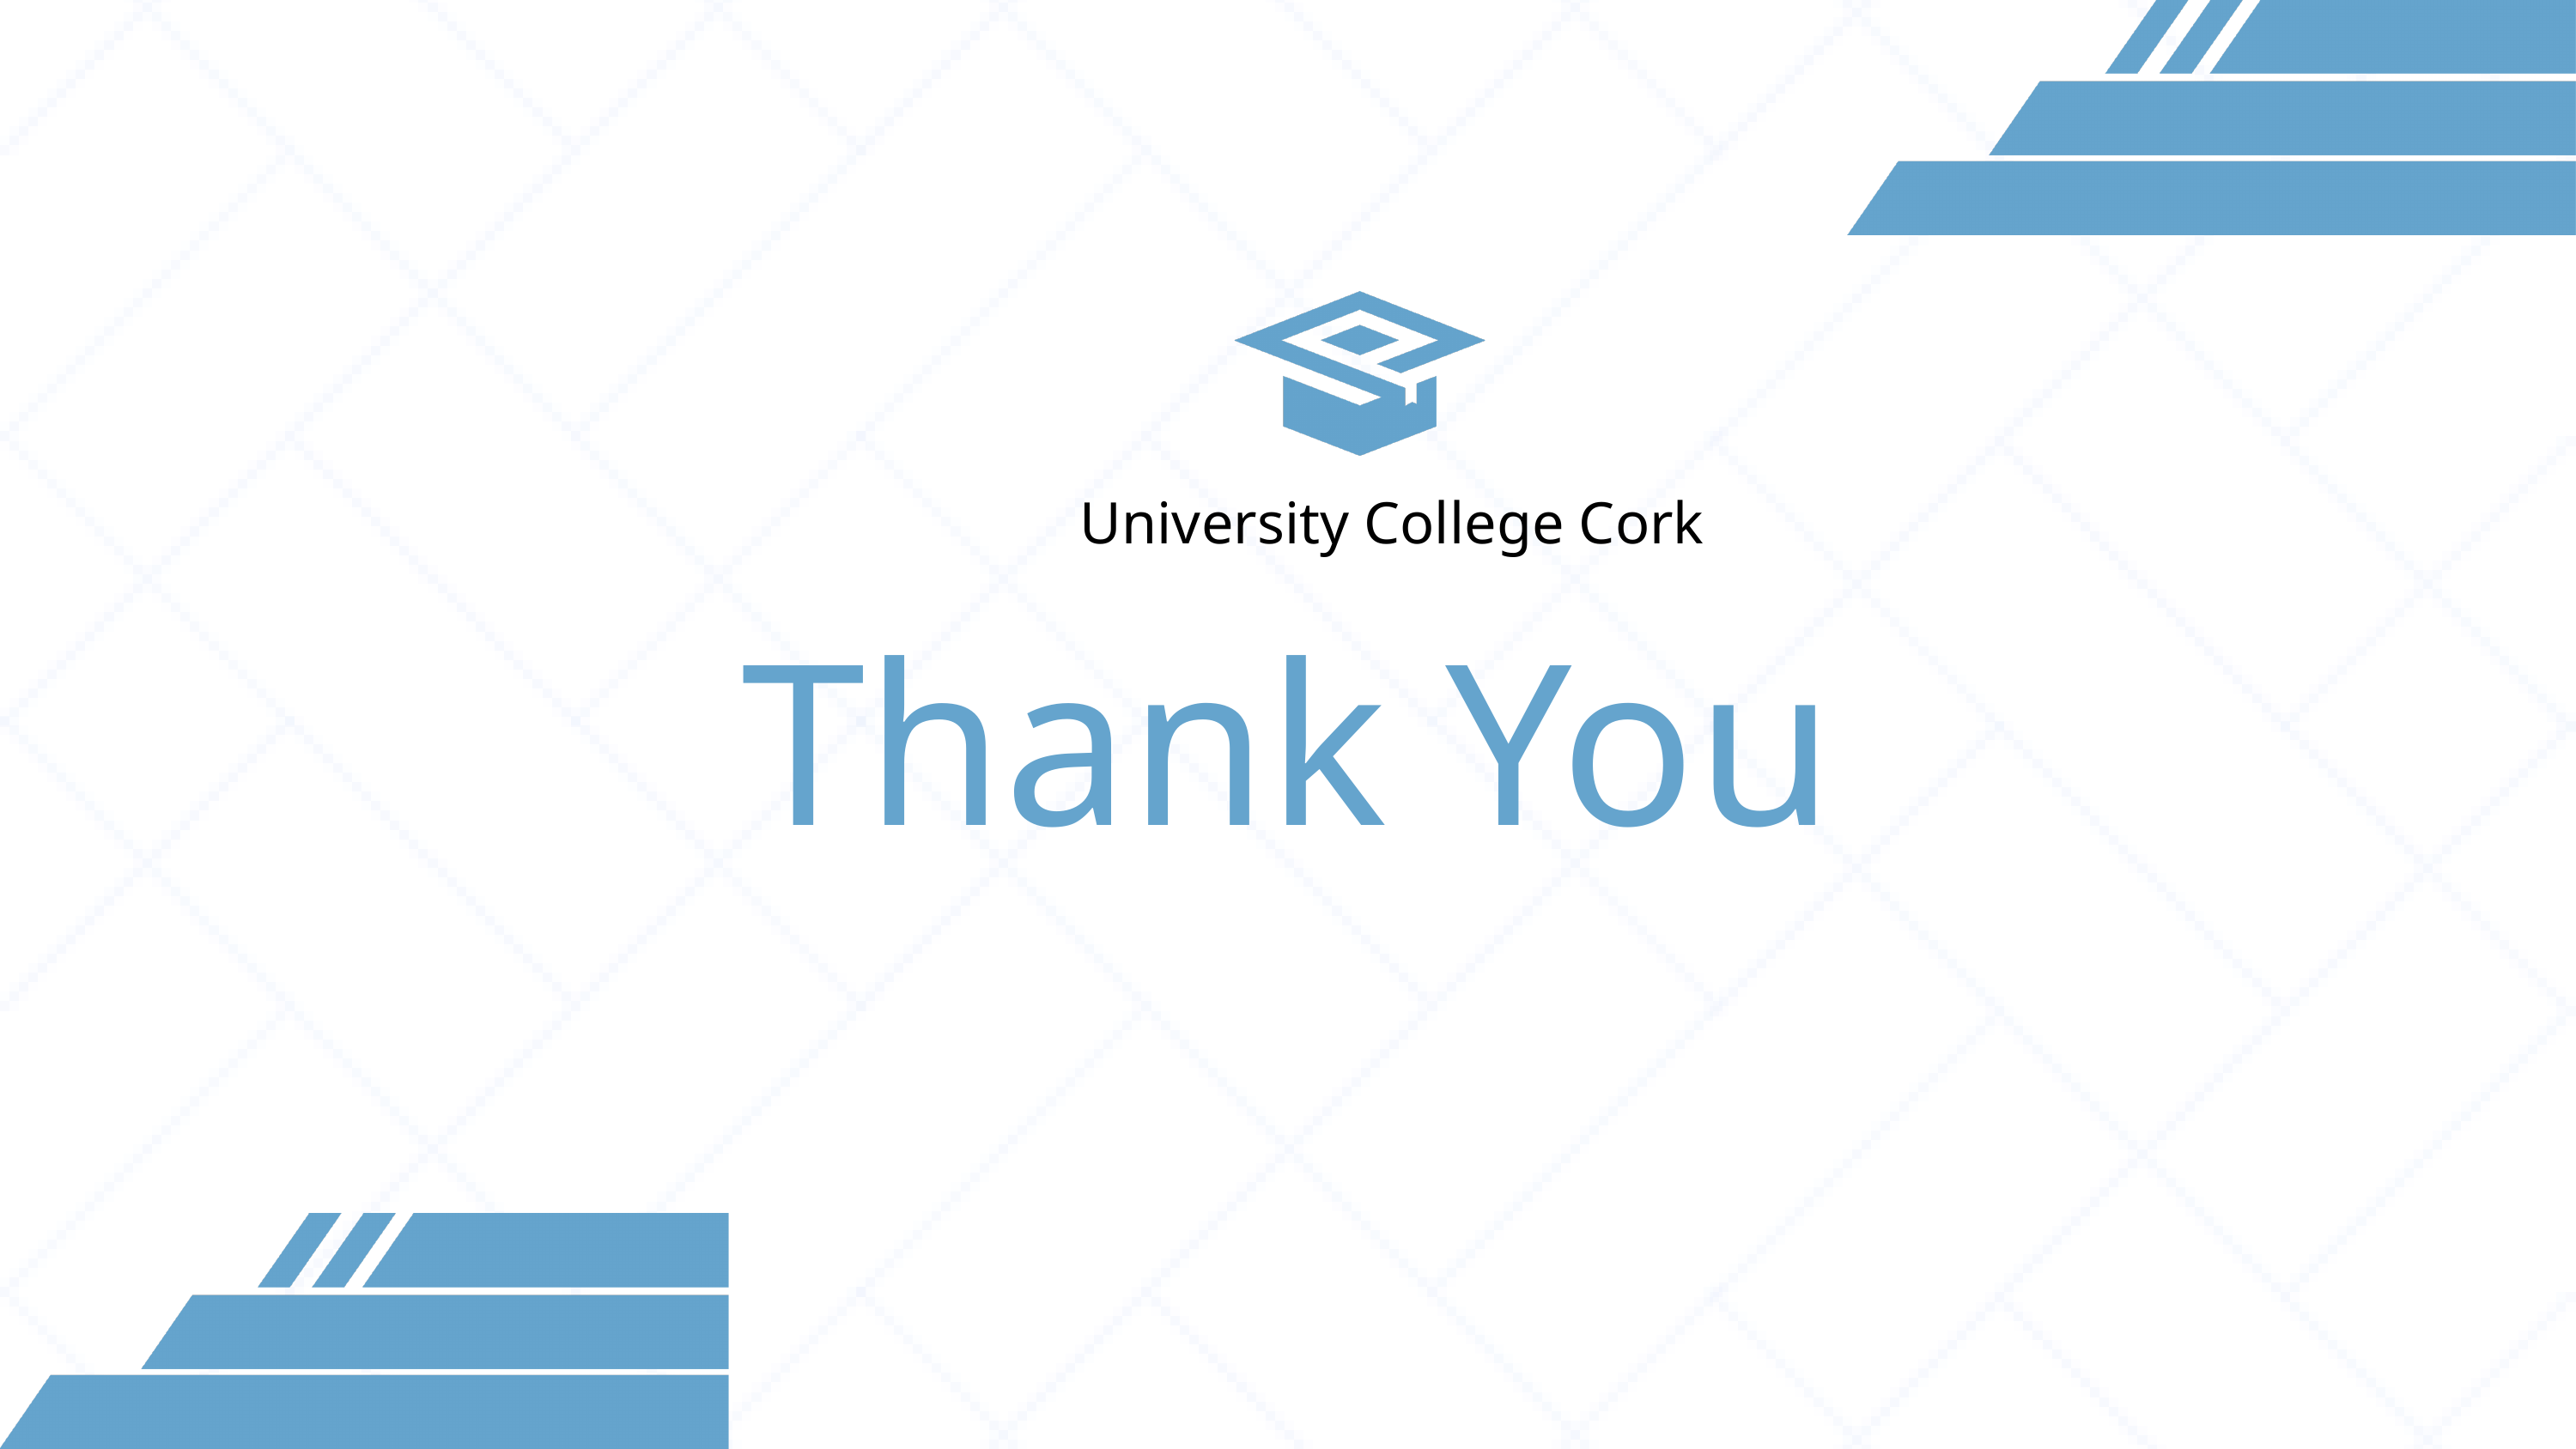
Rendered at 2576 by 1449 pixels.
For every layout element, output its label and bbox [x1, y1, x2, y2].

text_box [0, 0, 2576, 1449]
